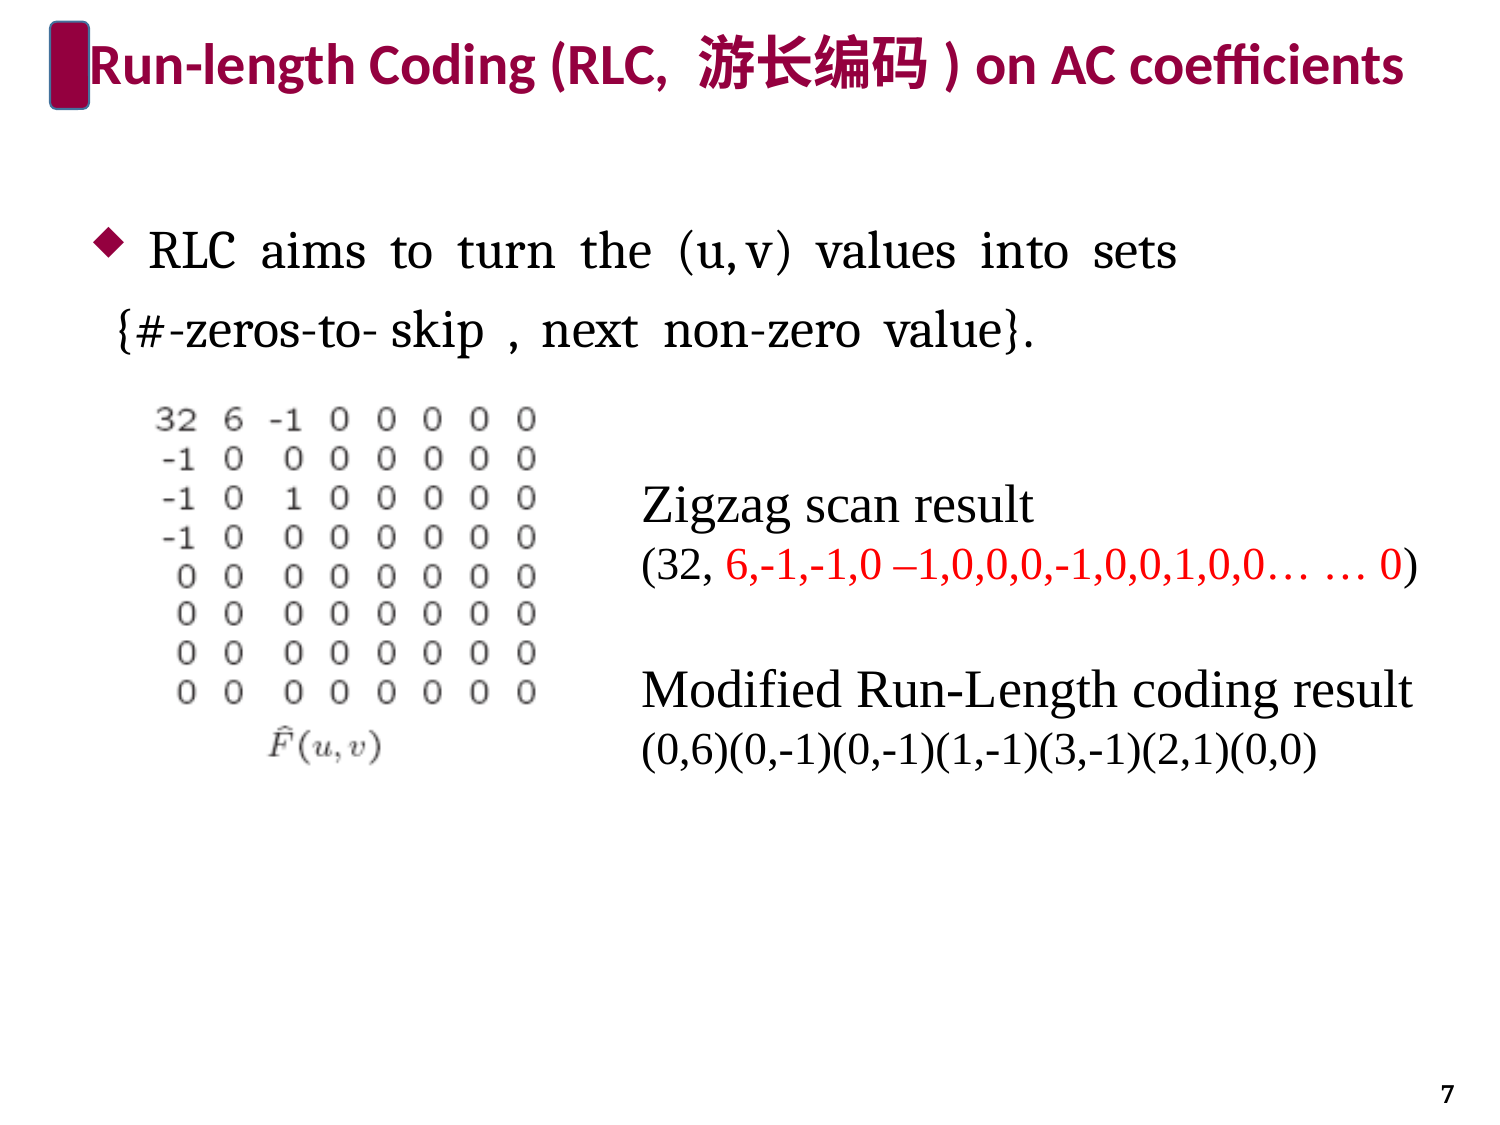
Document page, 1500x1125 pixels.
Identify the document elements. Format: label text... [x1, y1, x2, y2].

title Run-length Coding (RLC, 游长编码) on AC coefficients [75, 26, 1500, 214]
text_box Zigzag scan result (32, 6,-1,-1,0 –1,0,0,0,-1,0,0,1,0,0… … 0) Modified Run-Length coding result (0,6)(0,-1)(0,-1)(1,-1)(3,-1)(2,1)(0,0) [626, 461, 1434, 781]
slide_number 7 [1384, 1065, 1500, 1125]
picture [112, 390, 586, 781]
